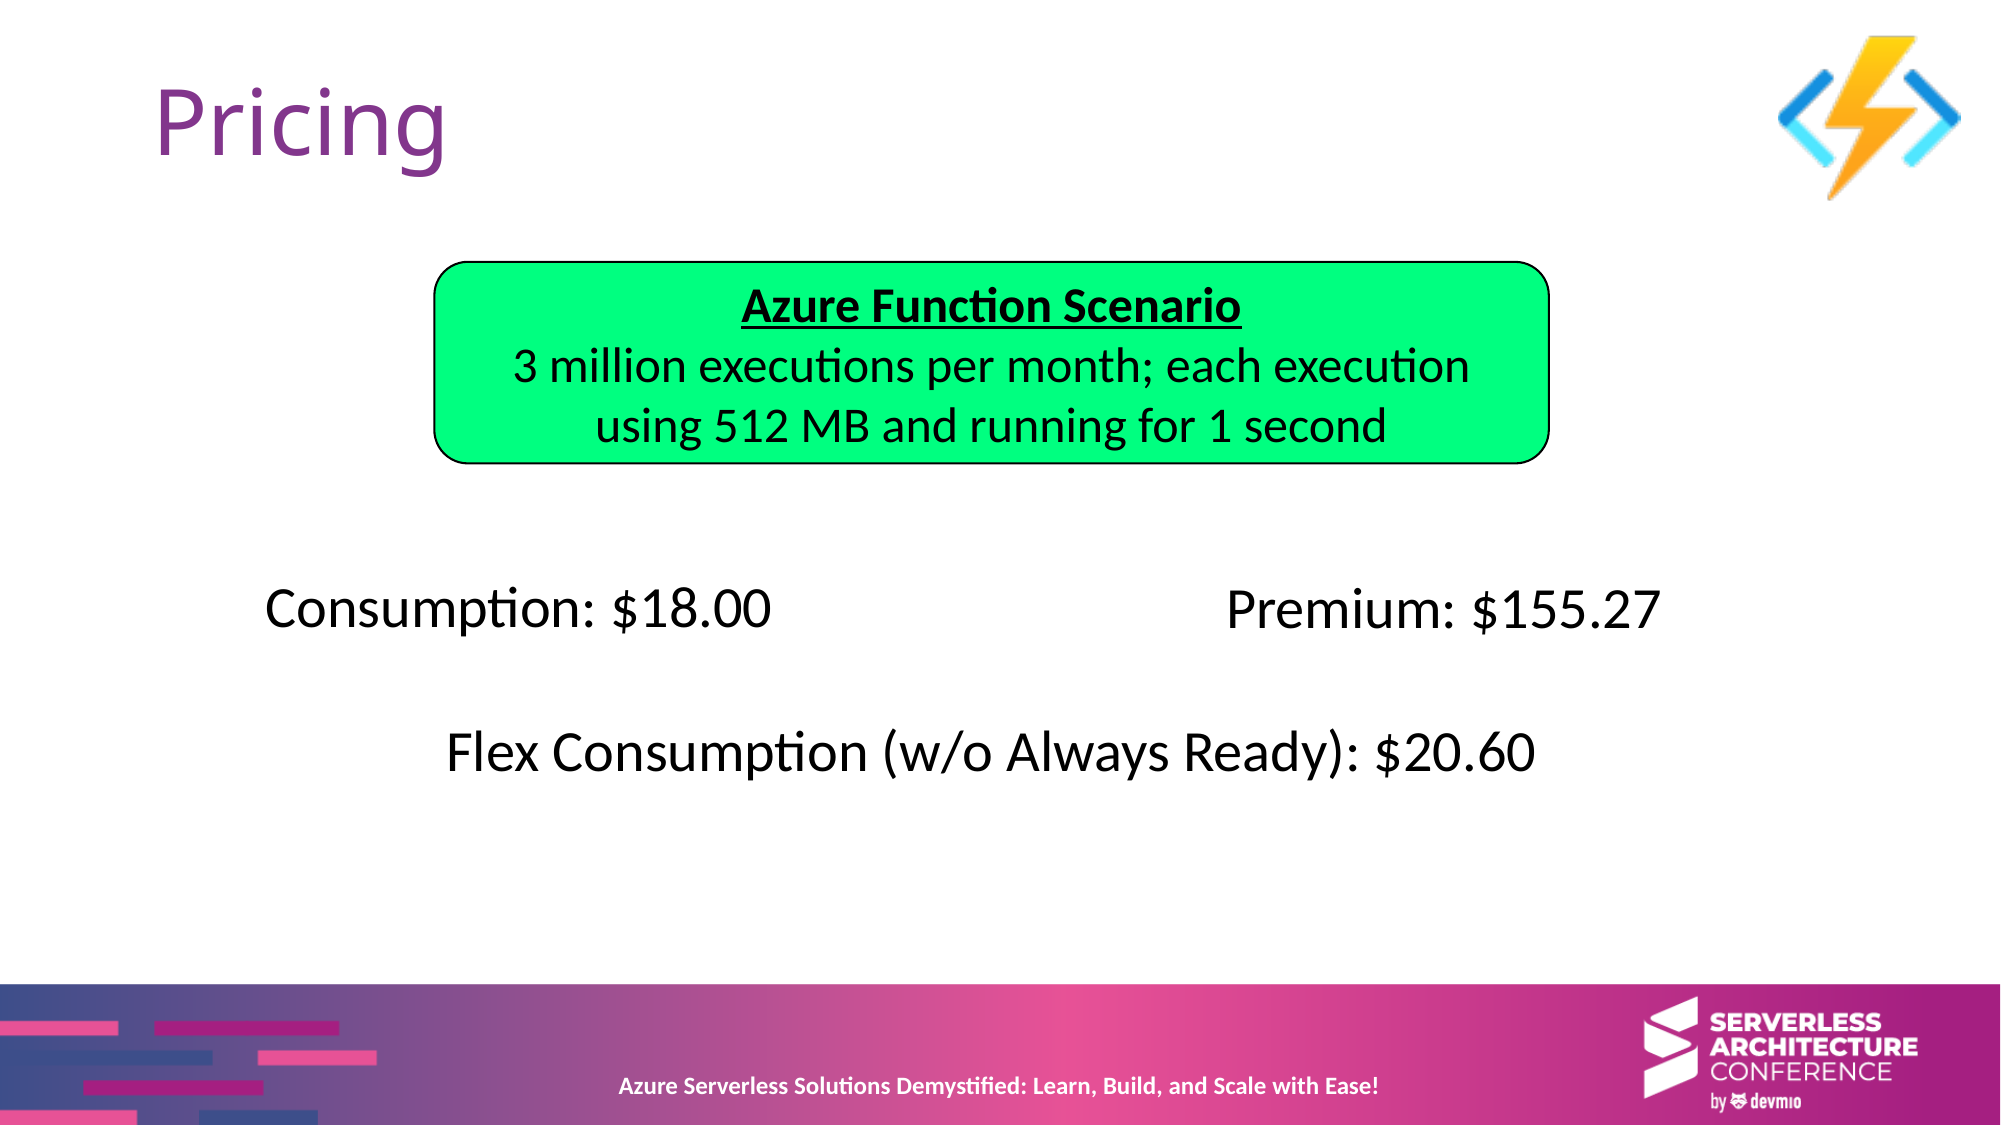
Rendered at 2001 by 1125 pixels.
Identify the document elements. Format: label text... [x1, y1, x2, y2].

title Pricing [137, 17, 1863, 235]
text_box Premium: $155.27 [1211, 562, 1678, 648]
text_box Flex Consumption (w/o Always Ready): $20.60 [431, 705, 1552, 791]
picture [0, 0, 2001, 1125]
text_box Consumption: $18.00 [250, 562, 788, 647]
text_box Azure Function Scenario 3 million executions per month; each execution using 512 MB and running for 1 second [433, 260, 1550, 465]
